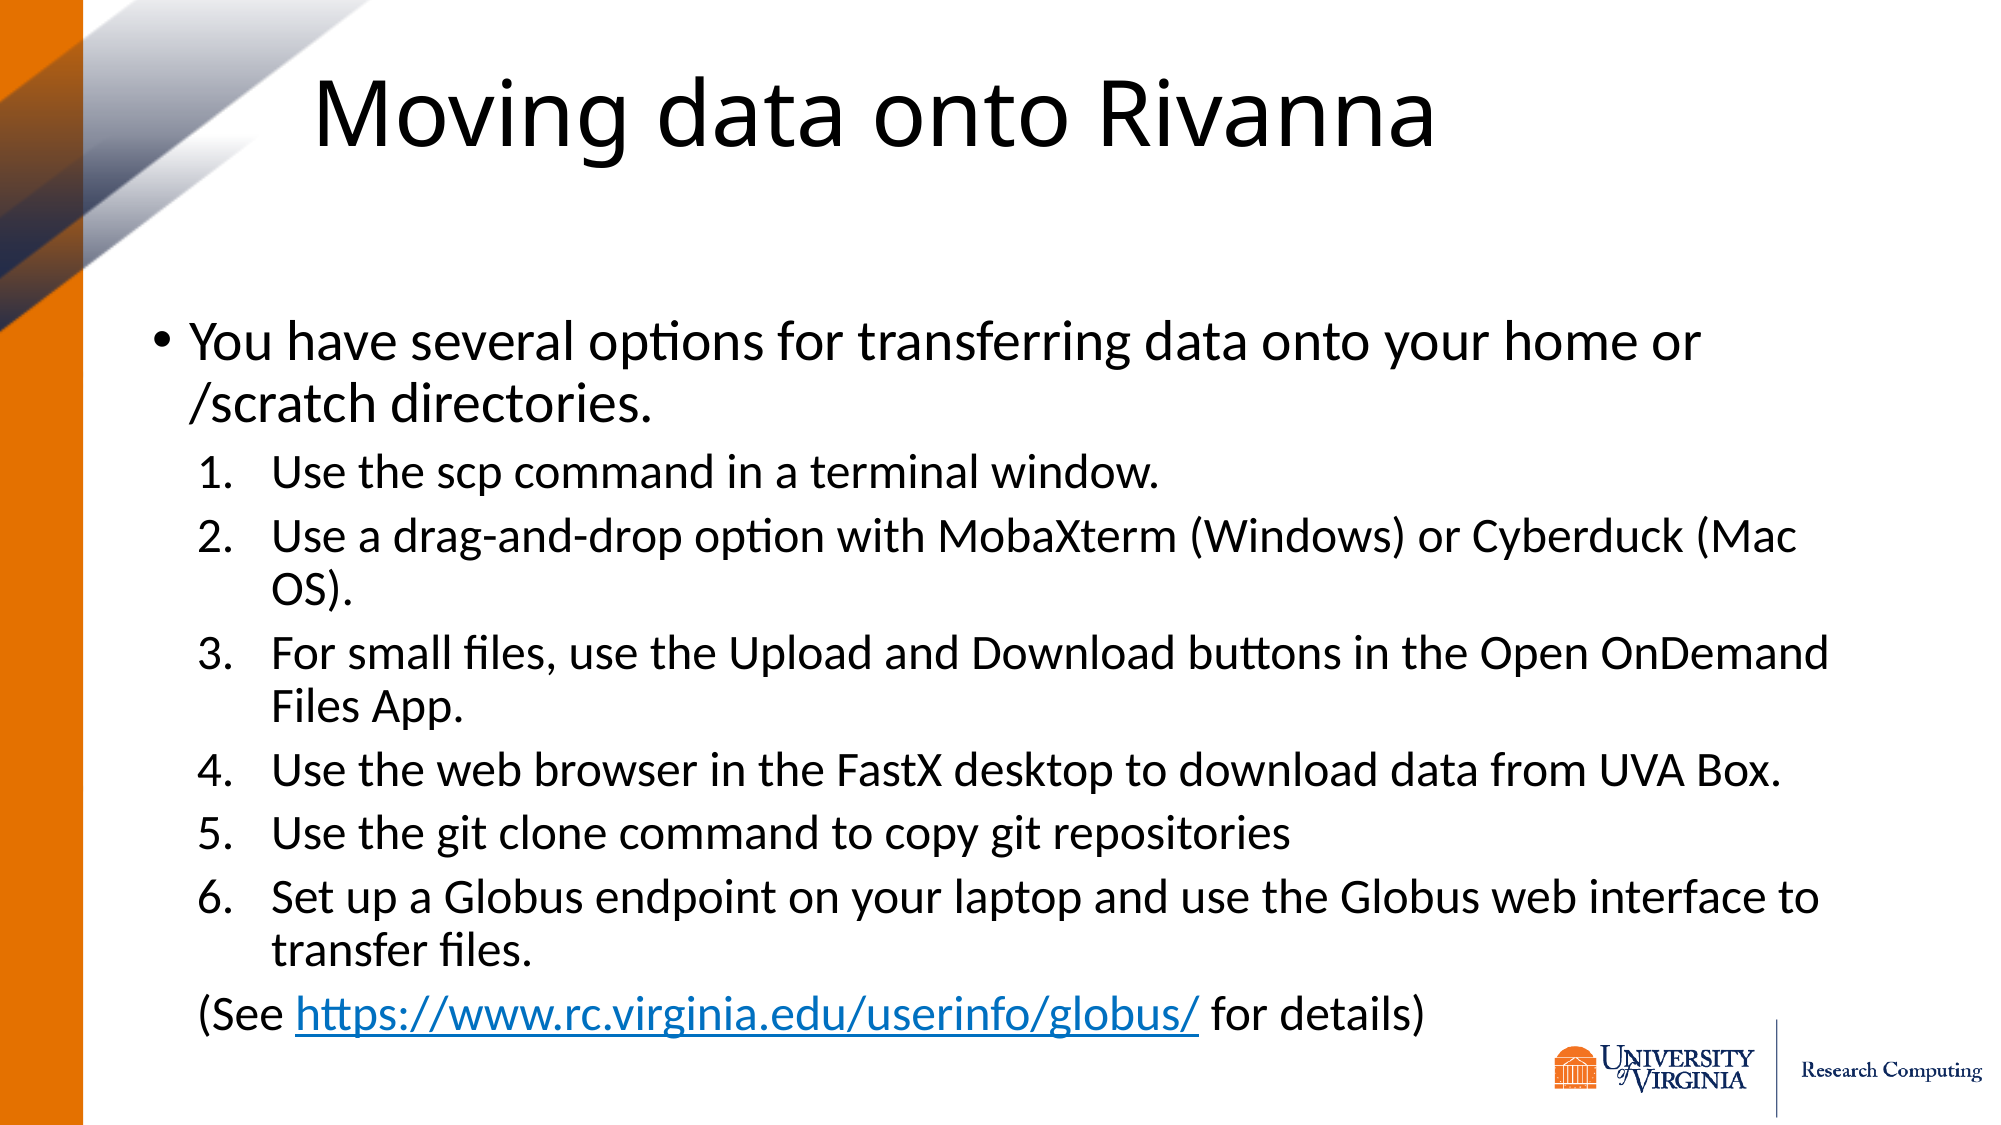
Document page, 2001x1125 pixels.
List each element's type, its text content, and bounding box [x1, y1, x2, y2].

title Moving data onto Rivanna [296, 59, 1873, 278]
picture [0, 0, 378, 338]
list You have several options for transferring data onto your home or /scratch directories. Use the scp command in a terminal window. Use a drag-and-drop option with MobaXterm (Windows) or Cyberduck (Mac OS). For small files, use the Upload and Download buttons in the Open OnDemand Files App. Use the web browser in the FastX desktop to download data from UVA Box. Use the git clone command to copy git repositories Set up a Globus endpoint on your laptop and use the Globus web interface to transfer files. (See https://www.rc.virginia.edu/userinfo/globus/ for details) [137, 303, 1863, 1050]
picture [1544, 1011, 1996, 1124]
